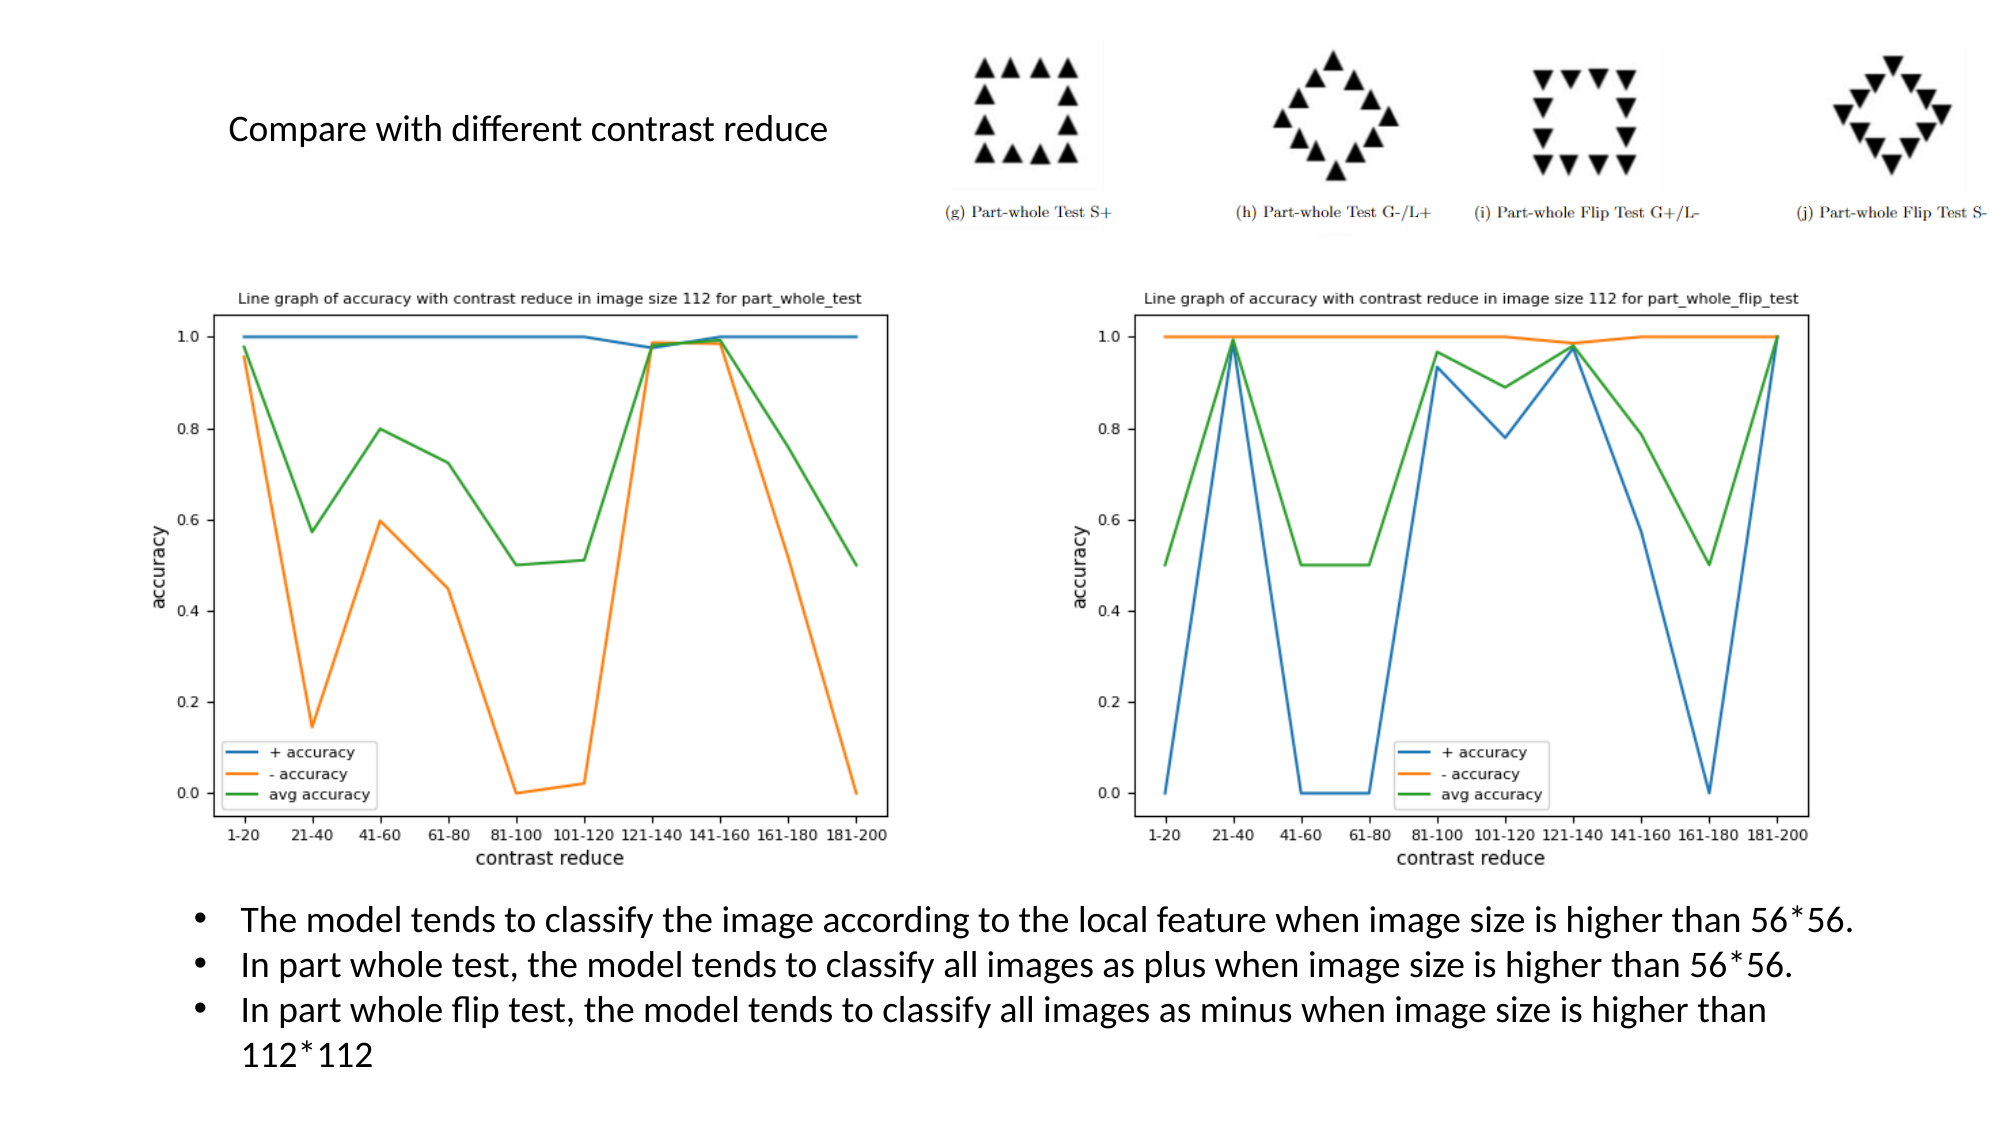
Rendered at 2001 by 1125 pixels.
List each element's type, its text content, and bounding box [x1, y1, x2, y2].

picture [1026, 237, 1895, 888]
text_box Compare with different contrast reduce [213, 96, 844, 156]
picture [105, 236, 974, 888]
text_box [918, 38, 2000, 237]
text_box The model tends to classify the image according to the local feature when image size is higher than 56*56. In part whole test, the model tends to classify all images as plus when image size is higher than 56*56. In part whole flip test, the model tends to classify all images as minus when image size is higher than 112*112 [178, 887, 1920, 1083]
